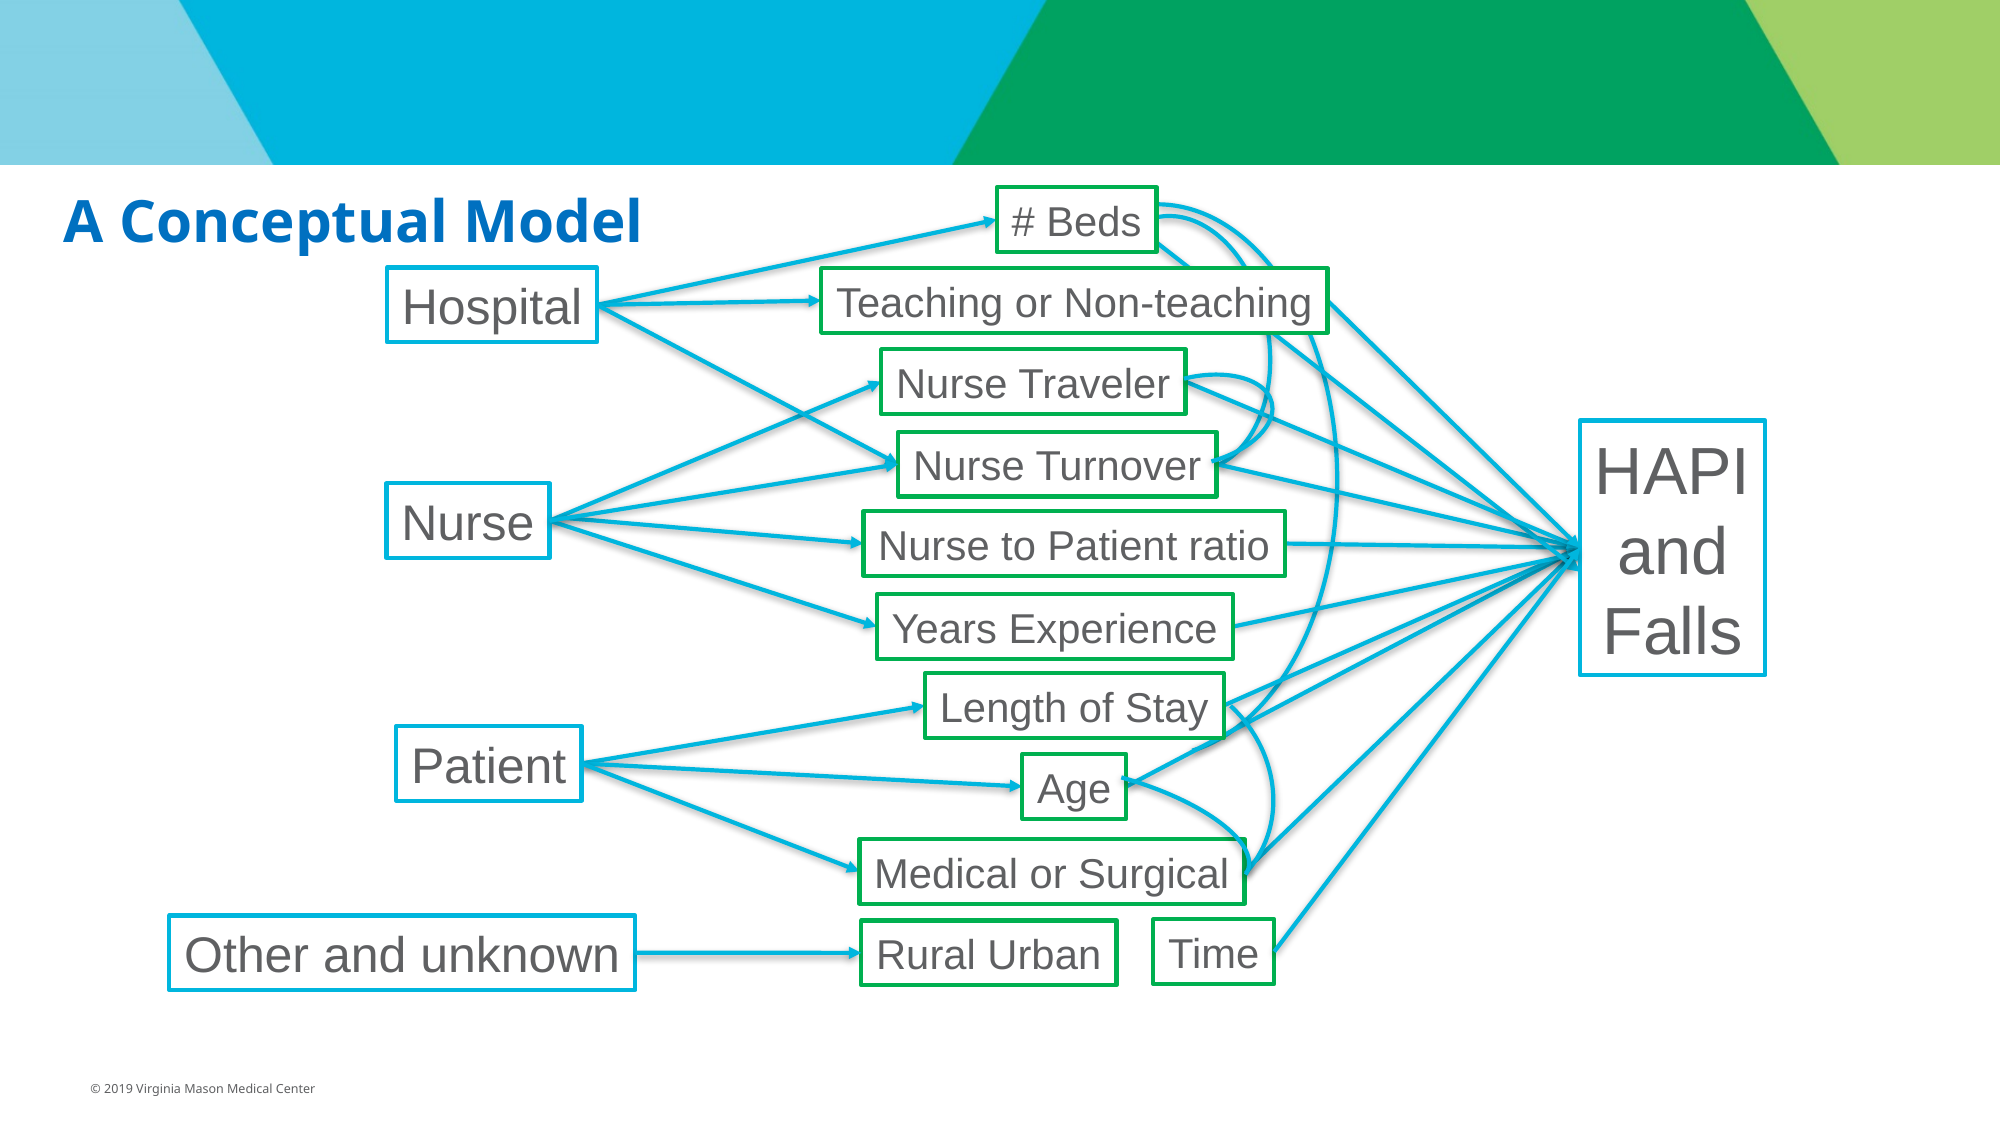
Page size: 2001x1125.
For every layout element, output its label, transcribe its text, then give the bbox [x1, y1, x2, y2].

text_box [166, 186, 1767, 992]
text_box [550, 464, 898, 522]
list A Conceptual Model [48, 177, 750, 258]
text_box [1274, 549, 1580, 953]
picture [0, 0, 2000, 165]
